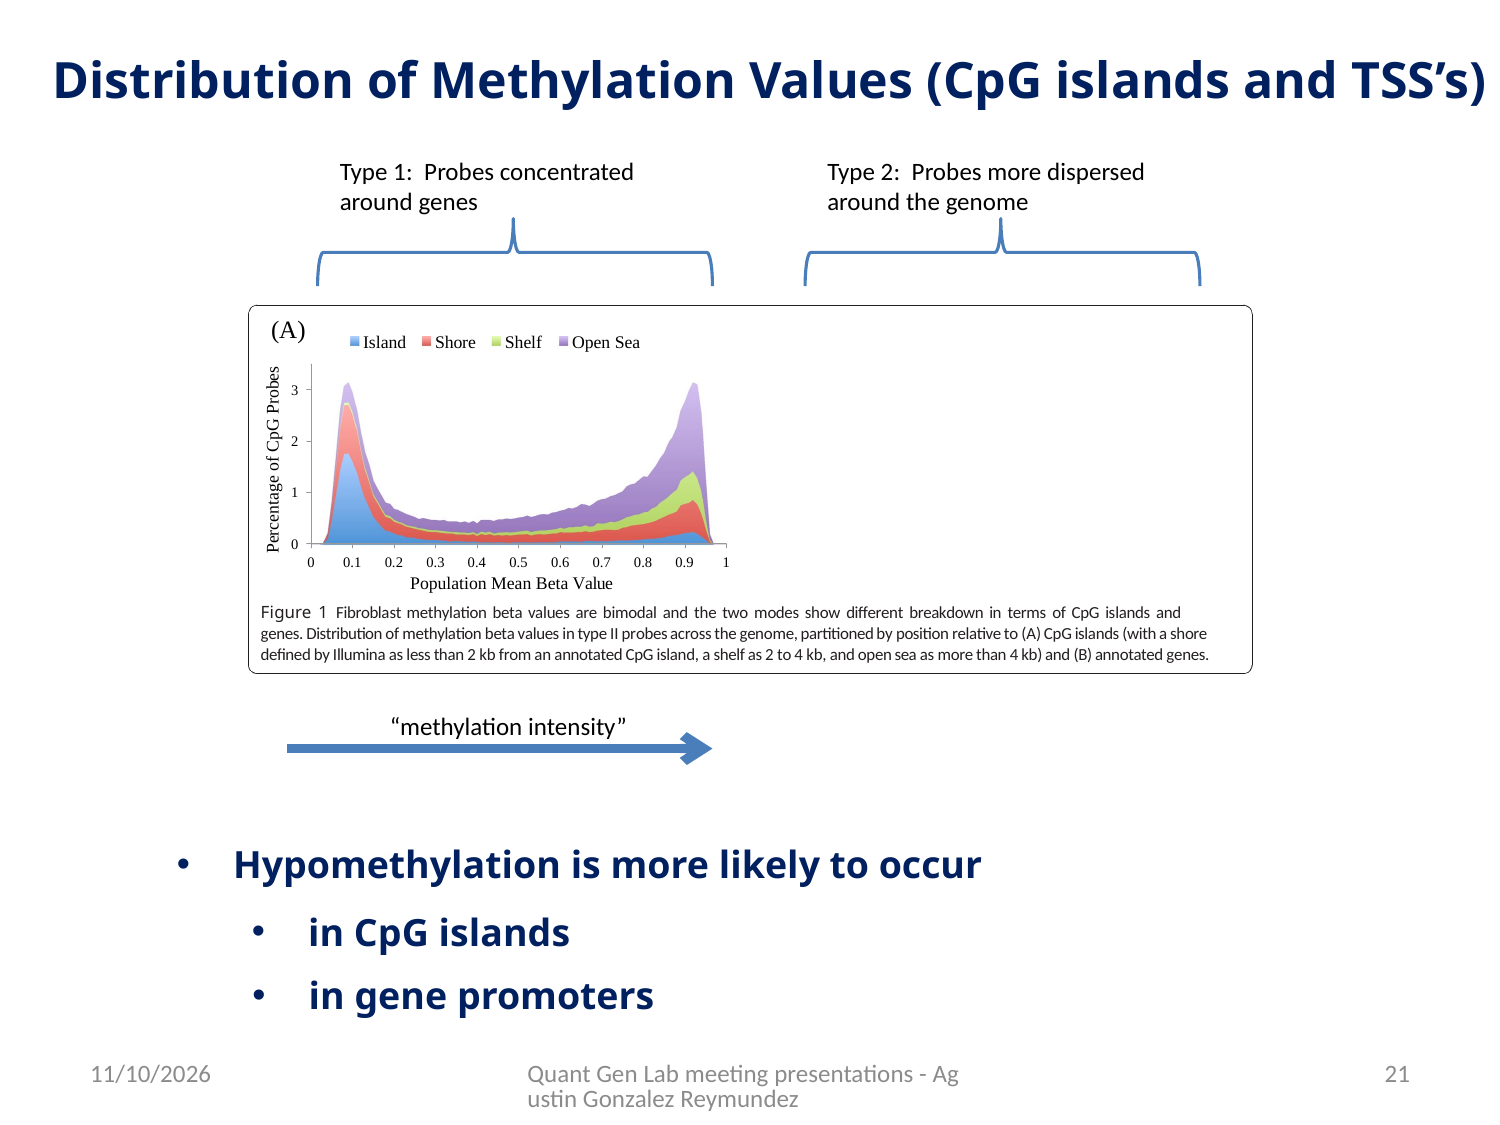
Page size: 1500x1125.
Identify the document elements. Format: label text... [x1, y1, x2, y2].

text_box [318, 217, 712, 261]
text_box Type 2: Probes more dispersed around the genome [812, 148, 1189, 224]
text_box in gene promoters [237, 941, 1339, 1024]
text_box Type 1: Probes concentrated around genes [324, 148, 701, 224]
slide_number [75, 1042, 425, 1103]
slide_number 21 [1074, 1042, 1425, 1103]
text_box Hypomethylation is more likely to occur in CpG islands [162, 811, 1264, 961]
footer Quant Gen Lab meeting presentations - Agustin Gonzalez Reymundez [512, 1042, 988, 1103]
text_box “methylation intensity” [374, 703, 663, 744]
text_box [806, 217, 1199, 261]
text_box Distribution of Methylation Values (CpG islands and TSS’s) [37, 41, 1500, 117]
picture [236, 263, 1264, 674]
